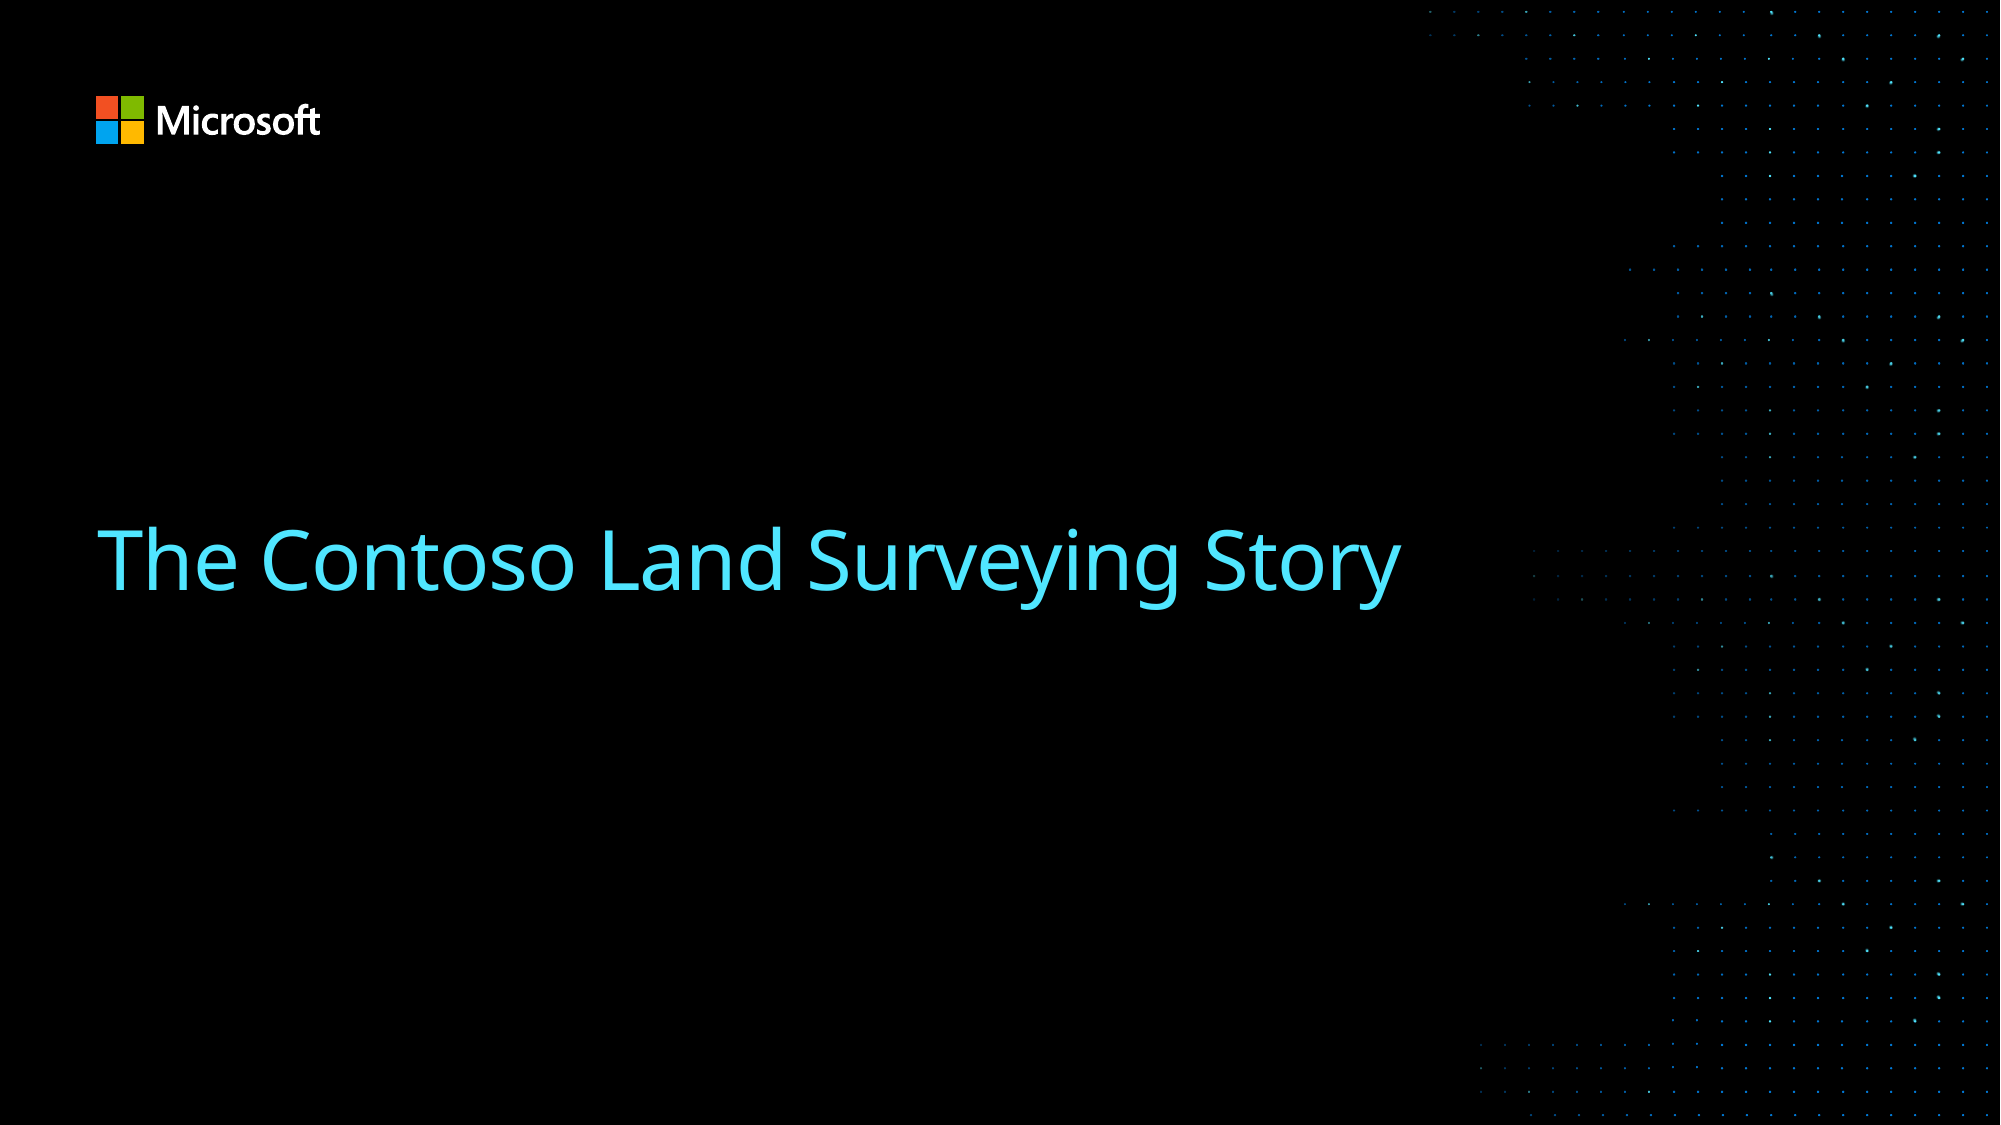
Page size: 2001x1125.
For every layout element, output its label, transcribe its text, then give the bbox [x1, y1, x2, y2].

picture [1429, 8, 1988, 1117]
title The Contoso Land Surveying Story [97, 420, 1429, 608]
